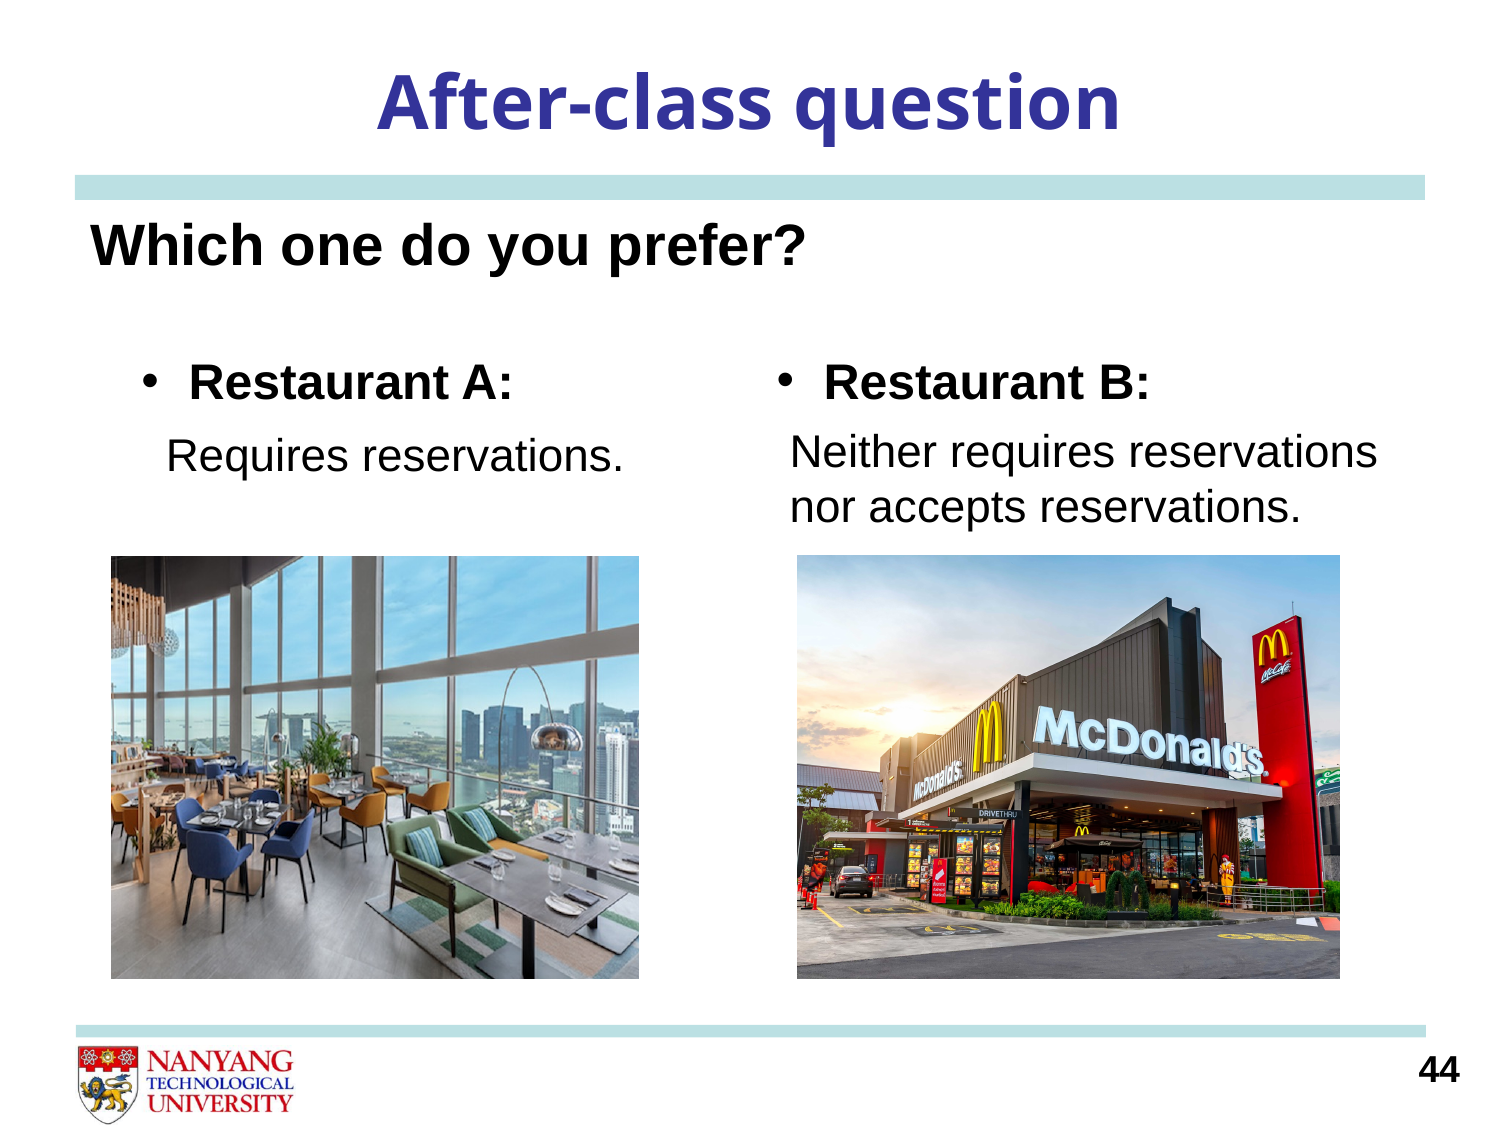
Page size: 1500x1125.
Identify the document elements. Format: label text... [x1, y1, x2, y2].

text_box Restaurant B: [761, 311, 1462, 417]
list Which one do you prefer? [75, 200, 1425, 1025]
title After-class question [75, 24, 1425, 175]
text_box Requires reservations. [138, 417, 739, 488]
picture [796, 555, 1340, 979]
text_box Restaurant A: [126, 312, 750, 418]
text_box Neither requires reservations nor accepts reservations. [774, 414, 1462, 540]
picture [75, 1045, 296, 1125]
picture [111, 556, 640, 979]
slide_number 44 [1374, 1037, 1475, 1100]
